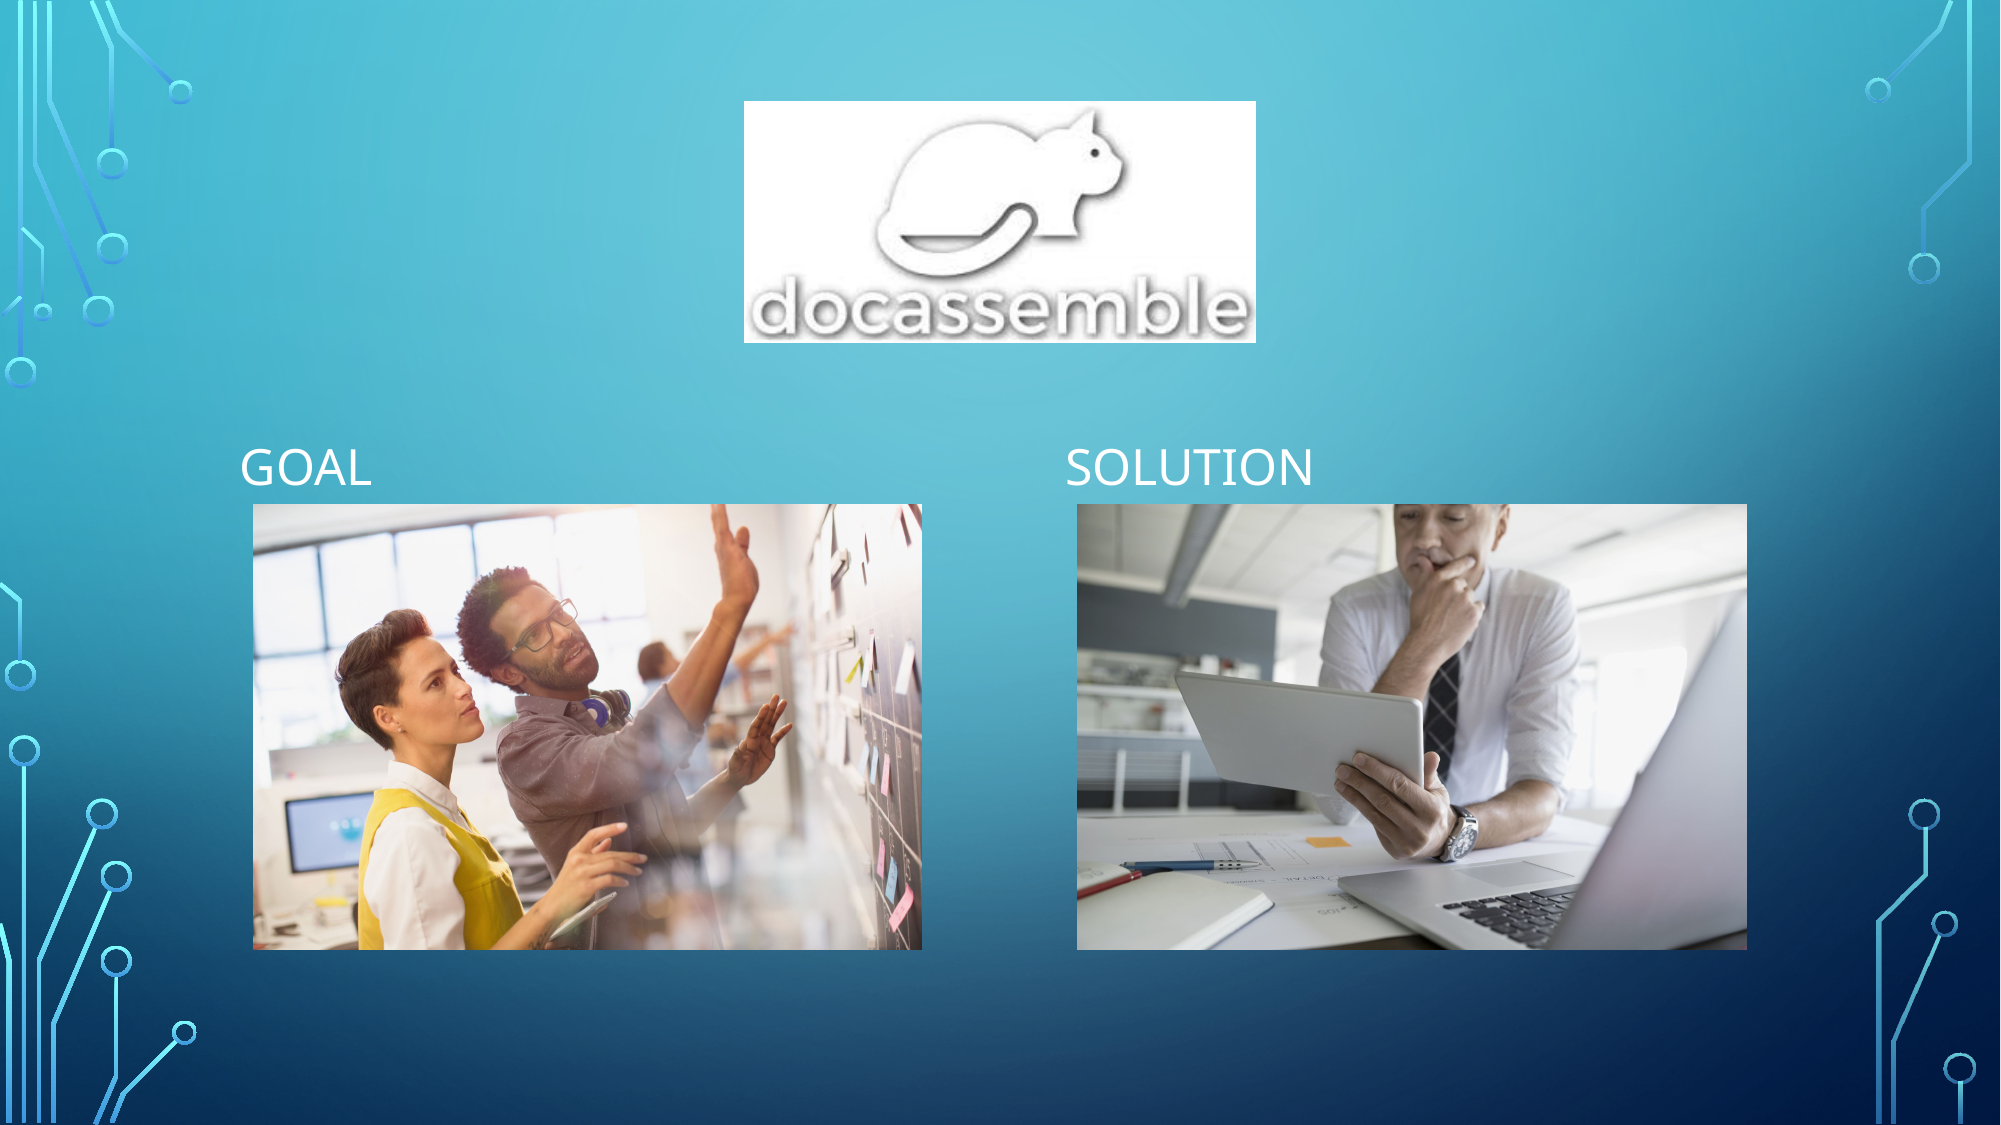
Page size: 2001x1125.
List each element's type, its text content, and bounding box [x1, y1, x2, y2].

picture [743, 101, 1256, 343]
list Solution [1050, 369, 1813, 505]
list Goal [224, 369, 988, 505]
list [252, 503, 922, 951]
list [1077, 503, 1748, 951]
